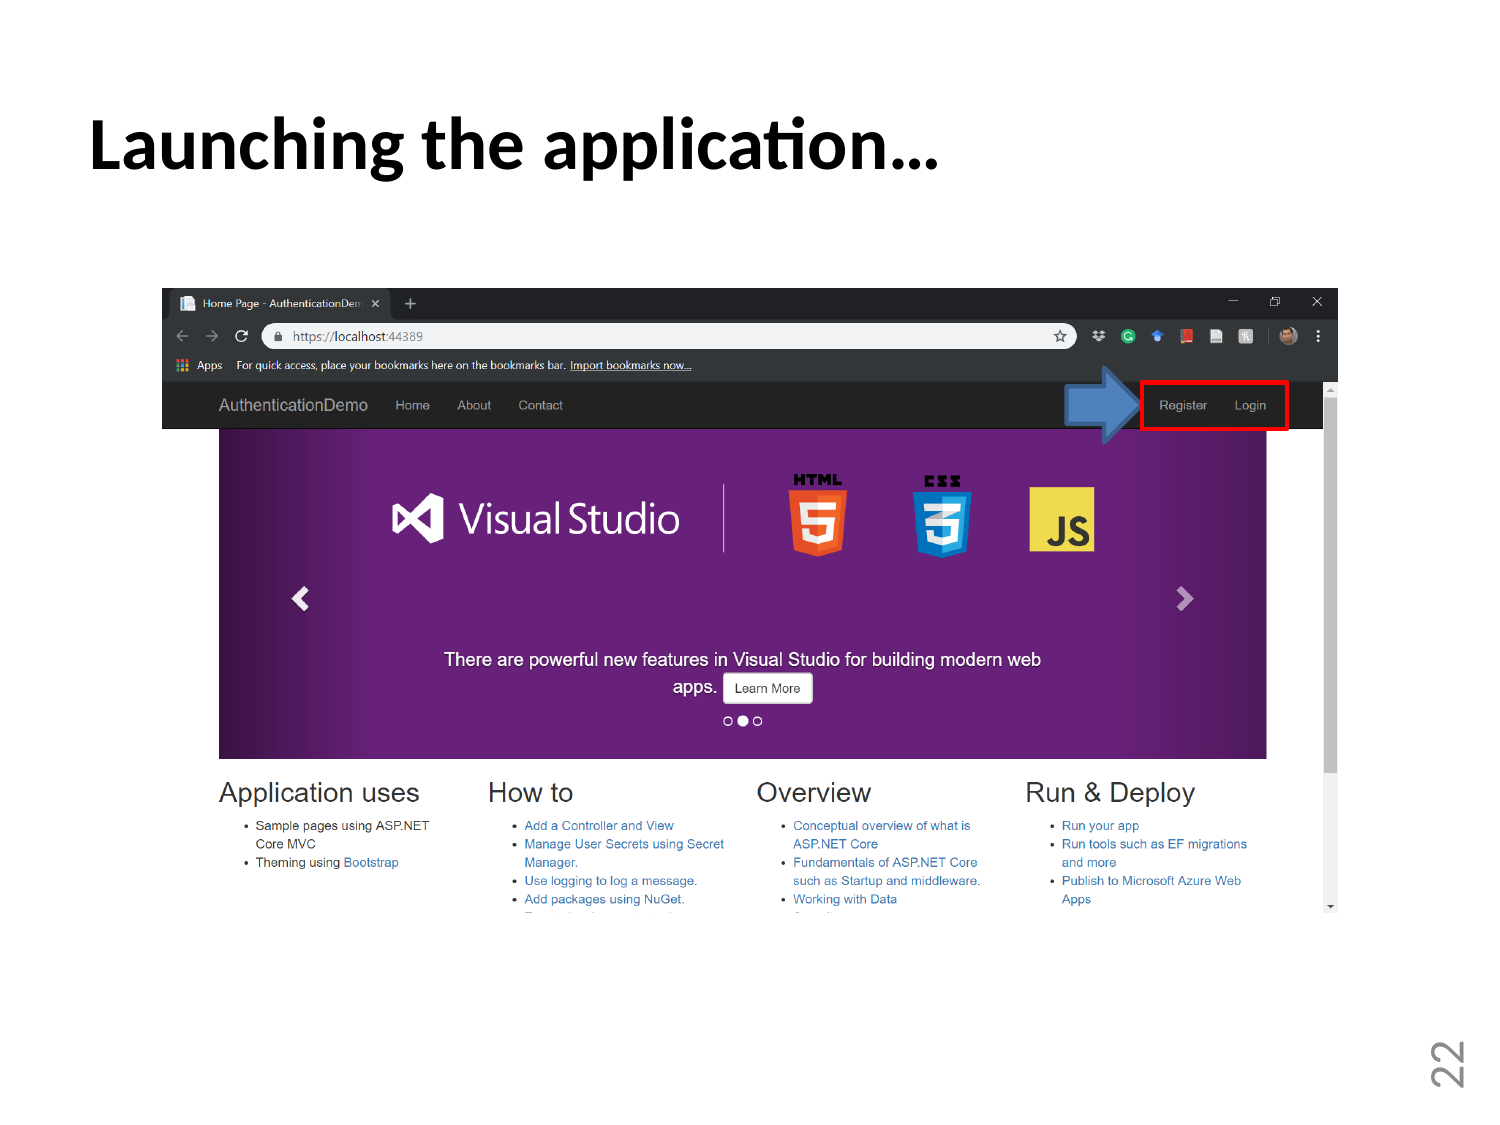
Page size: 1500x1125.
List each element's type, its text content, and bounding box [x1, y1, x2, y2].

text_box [162, 287, 1338, 913]
slide_number 22 [1412, 1025, 1475, 1125]
text_box Launching the application… [74, 87, 1438, 193]
